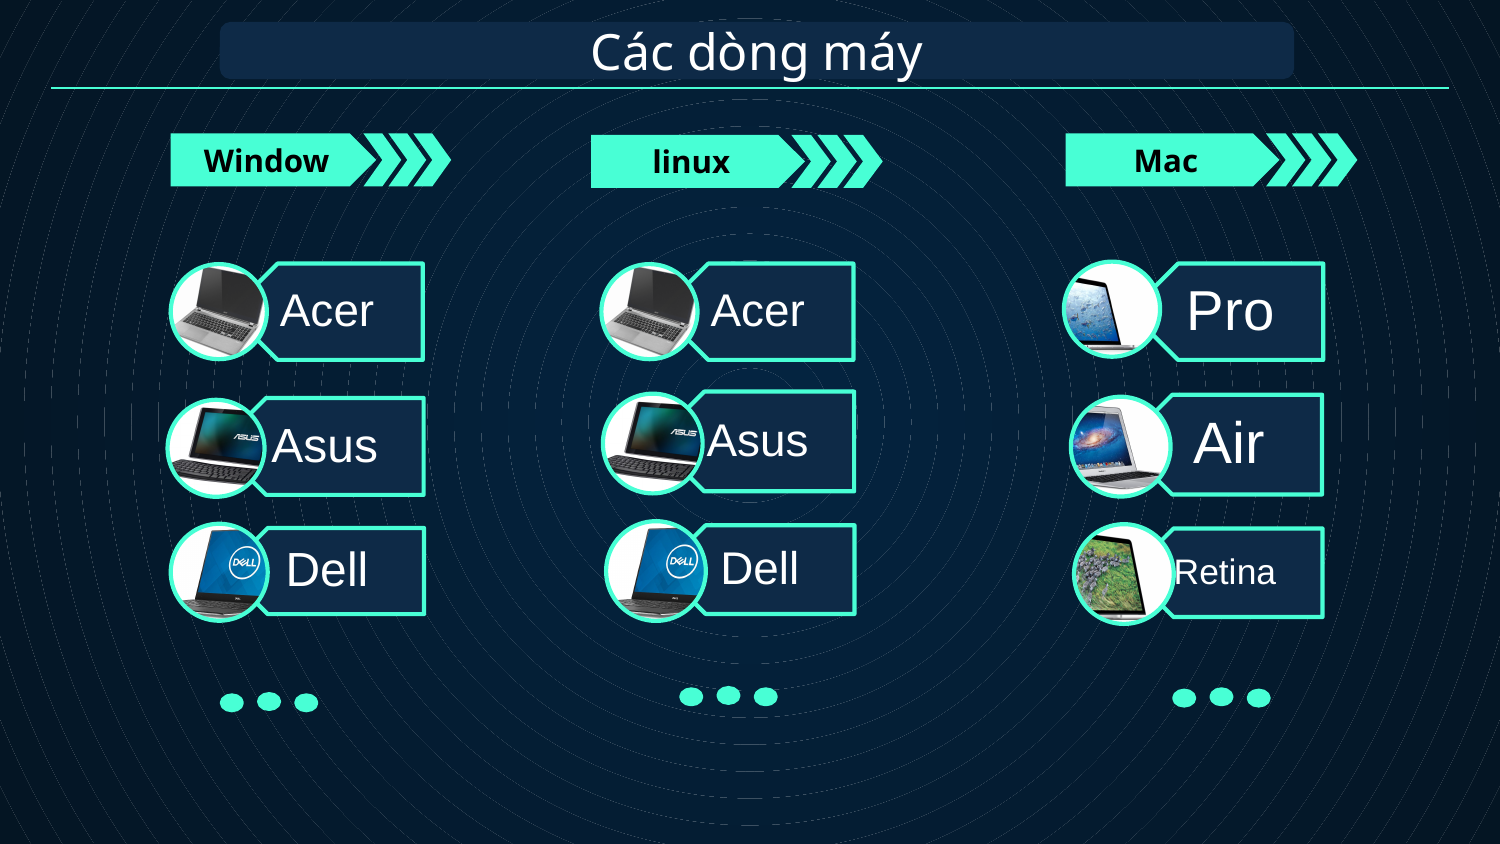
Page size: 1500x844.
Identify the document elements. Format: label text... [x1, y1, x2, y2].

text_box [294, 693, 319, 713]
text_box [753, 687, 778, 707]
text_box [716, 685, 741, 705]
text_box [590, 134, 883, 184]
text_box [1172, 688, 1197, 708]
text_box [1035, 186, 1359, 438]
text_box [257, 692, 282, 711]
text_box [1209, 687, 1234, 707]
text_box Các dòng máy [219, 21, 1295, 80]
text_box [135, 186, 459, 438]
text_box [219, 693, 244, 713]
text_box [141, 445, 452, 622]
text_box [565, 186, 889, 438]
text_box [1246, 688, 1271, 708]
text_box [170, 133, 452, 184]
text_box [578, 445, 880, 622]
text_box [679, 687, 704, 707]
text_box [1065, 133, 1358, 185]
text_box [1046, 394, 1348, 625]
